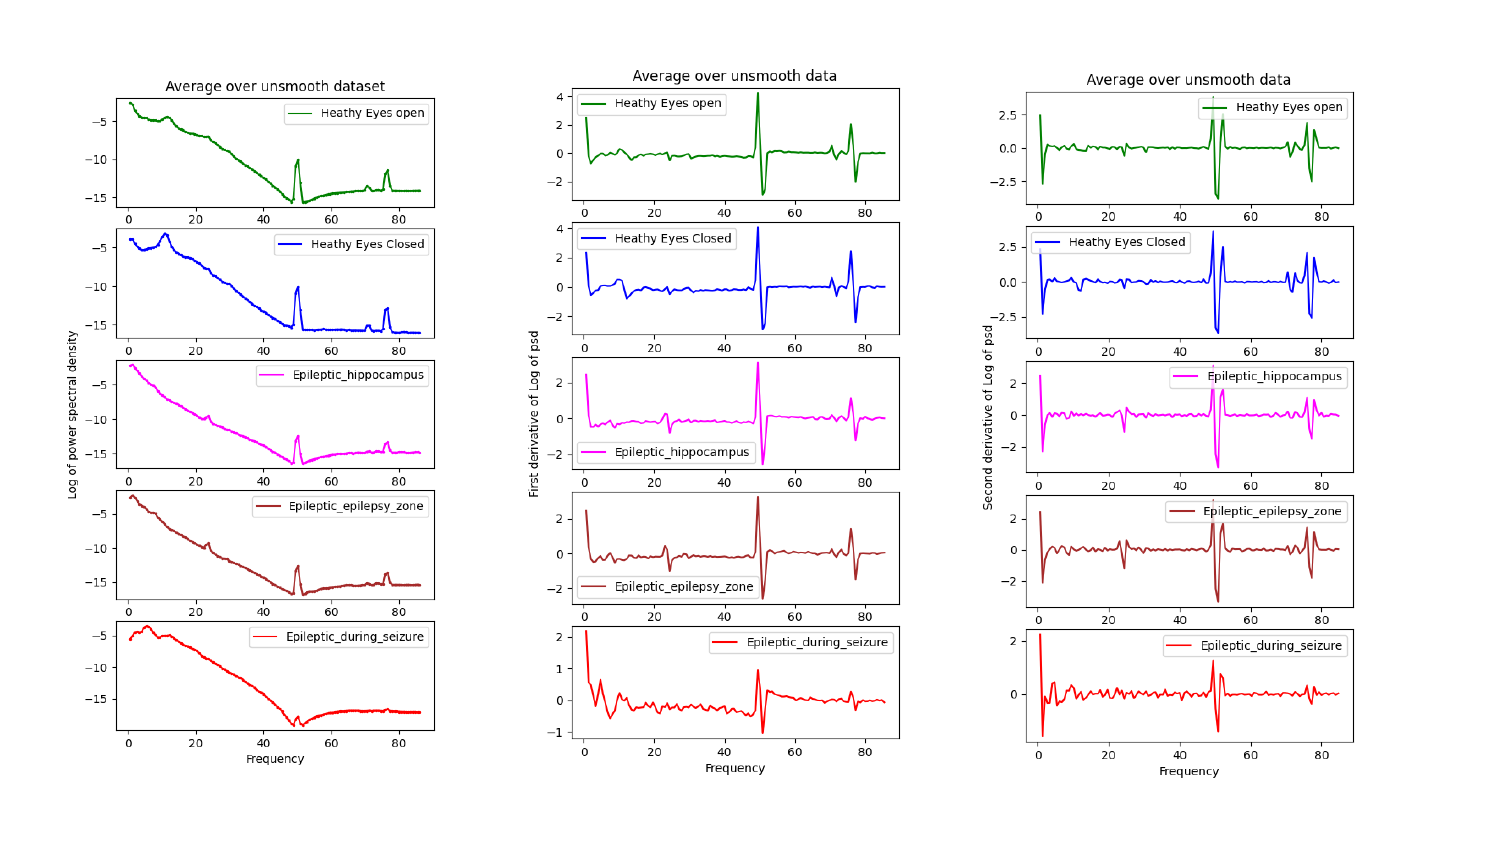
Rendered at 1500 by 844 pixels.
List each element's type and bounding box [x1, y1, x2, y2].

picture [972, 9, 1368, 835]
picture [518, 16, 928, 831]
picture [64, 19, 474, 821]
